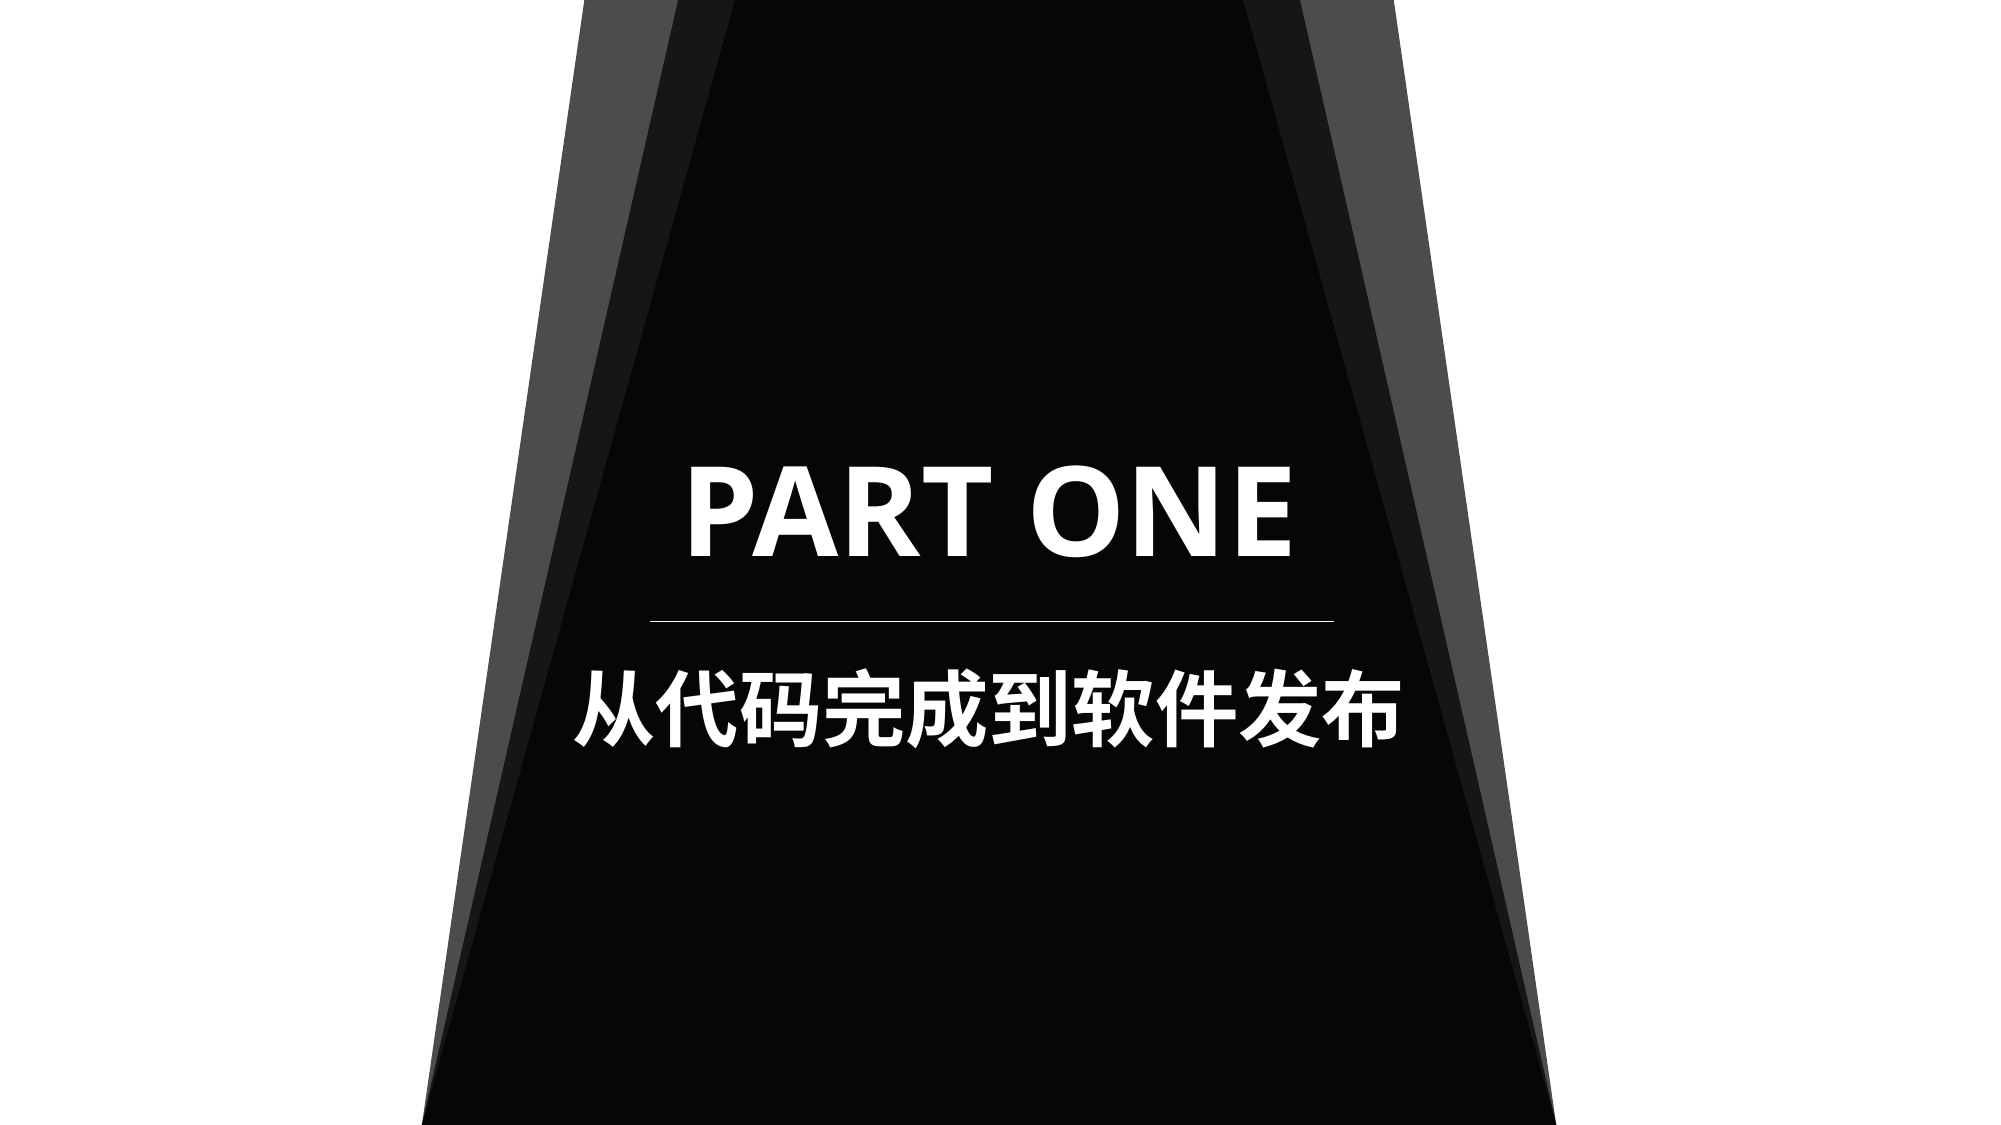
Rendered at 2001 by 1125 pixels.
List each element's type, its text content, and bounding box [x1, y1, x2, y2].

list 从代码完成到软件发布 [450, 661, 1529, 798]
list PART ONE [450, 410, 1529, 622]
